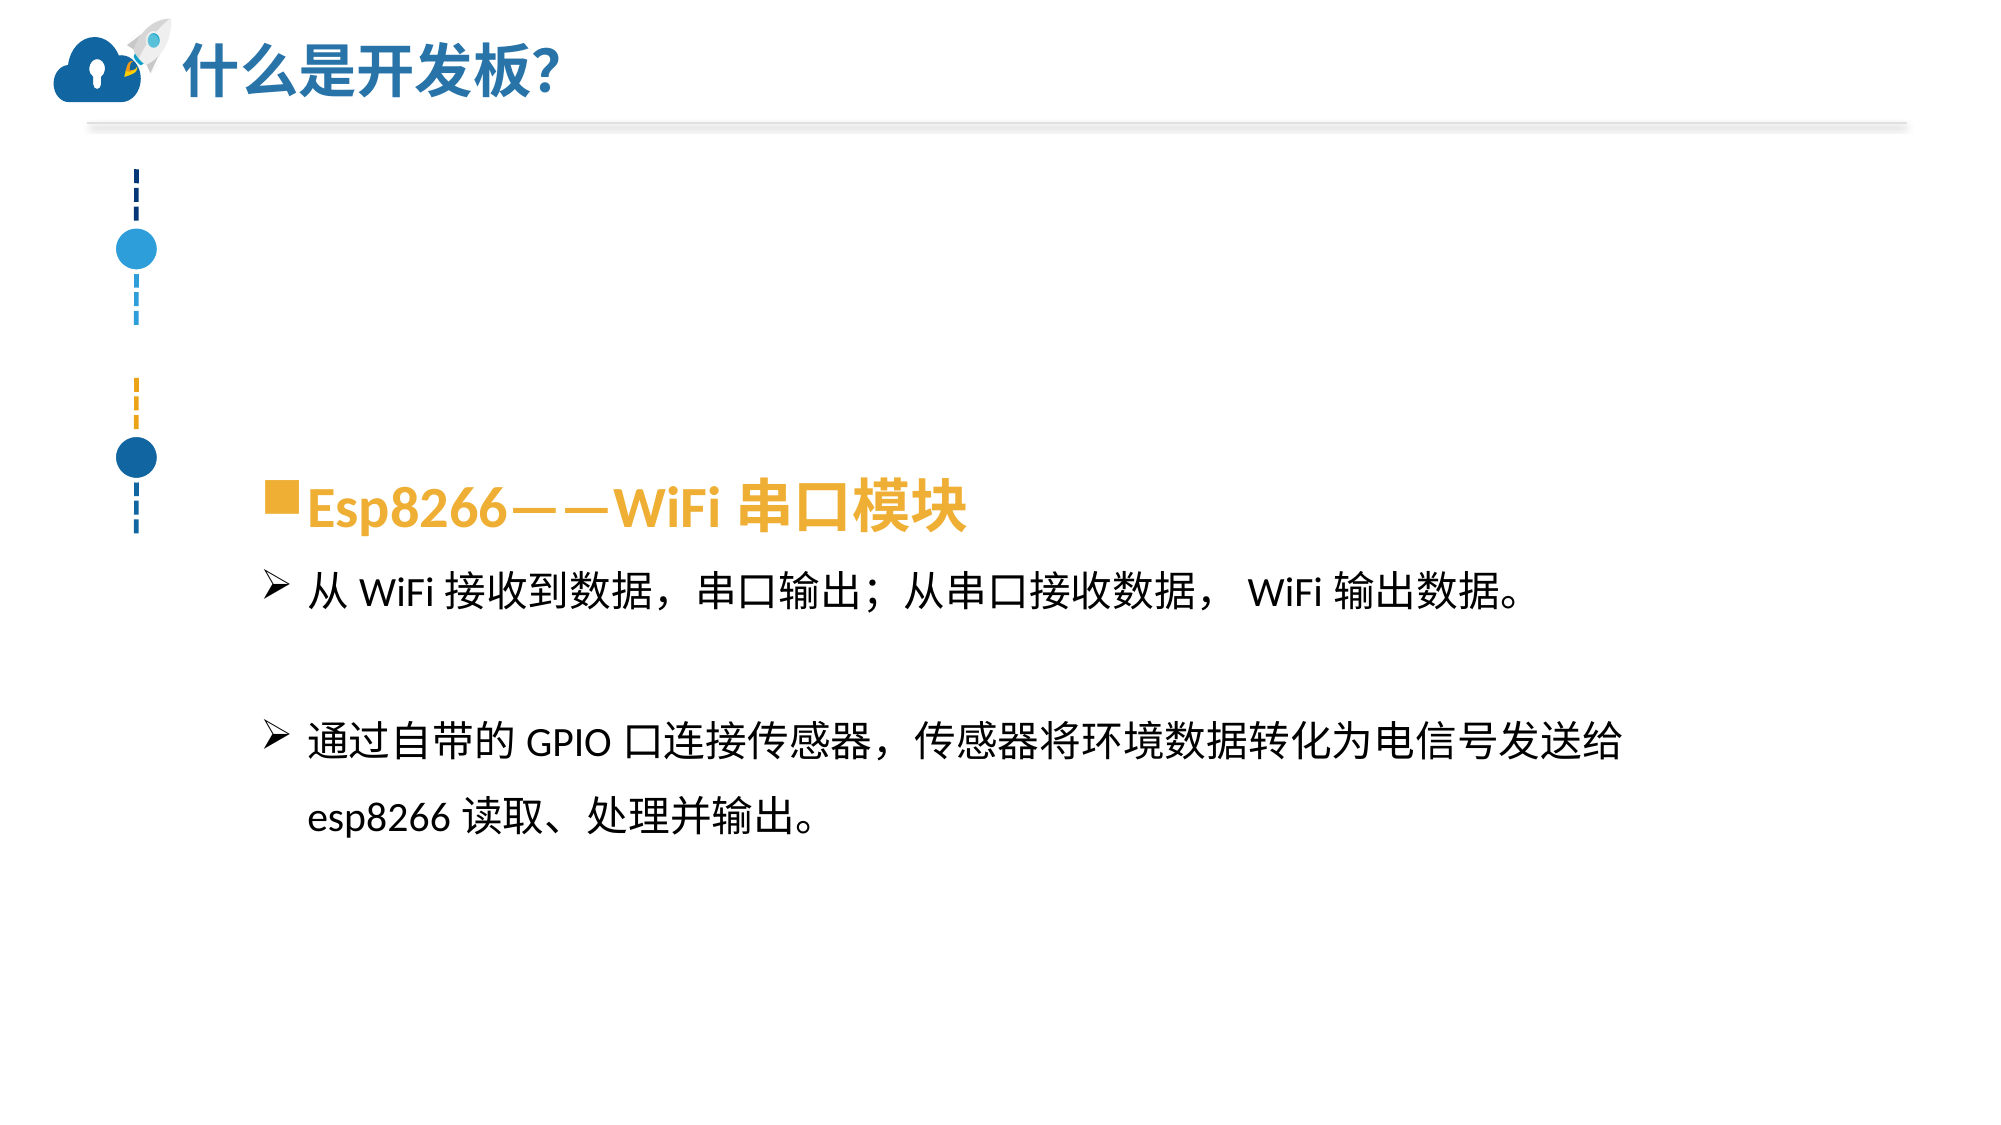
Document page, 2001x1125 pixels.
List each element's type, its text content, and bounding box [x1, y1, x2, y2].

picture [113, 7, 182, 91]
text_box Esp8266——WiFi串口模块 从WiFi接收到数据，串口输出；从串口接收数据，WiFi输出数据。 通过自带的GPIO口连接传感器，传感器将环境数据转化为电信号发送给esp8266读取、处理并输出。 [245, 427, 1727, 847]
title 什么是开发板？ [181, 29, 1516, 108]
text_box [113, 168, 160, 537]
